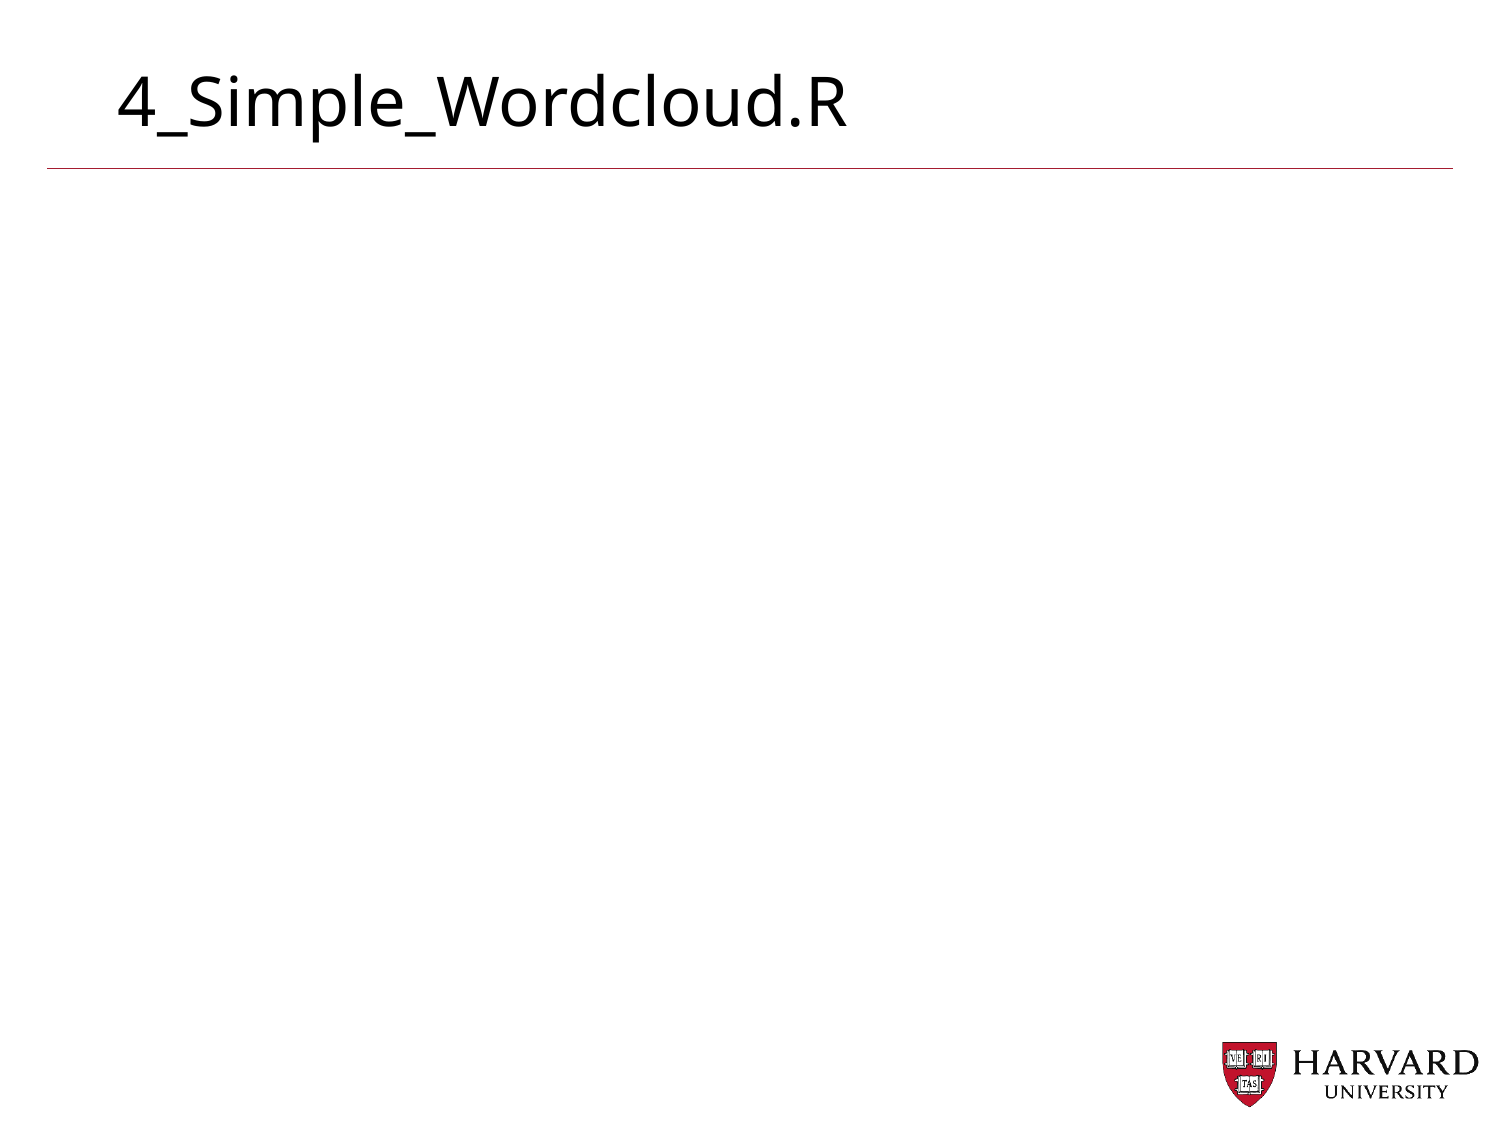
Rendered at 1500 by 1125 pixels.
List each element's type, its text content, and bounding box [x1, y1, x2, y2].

title 4_Simple_Wordcloud.R [103, 59, 1397, 157]
picture [1200, 1024, 1500, 1125]
